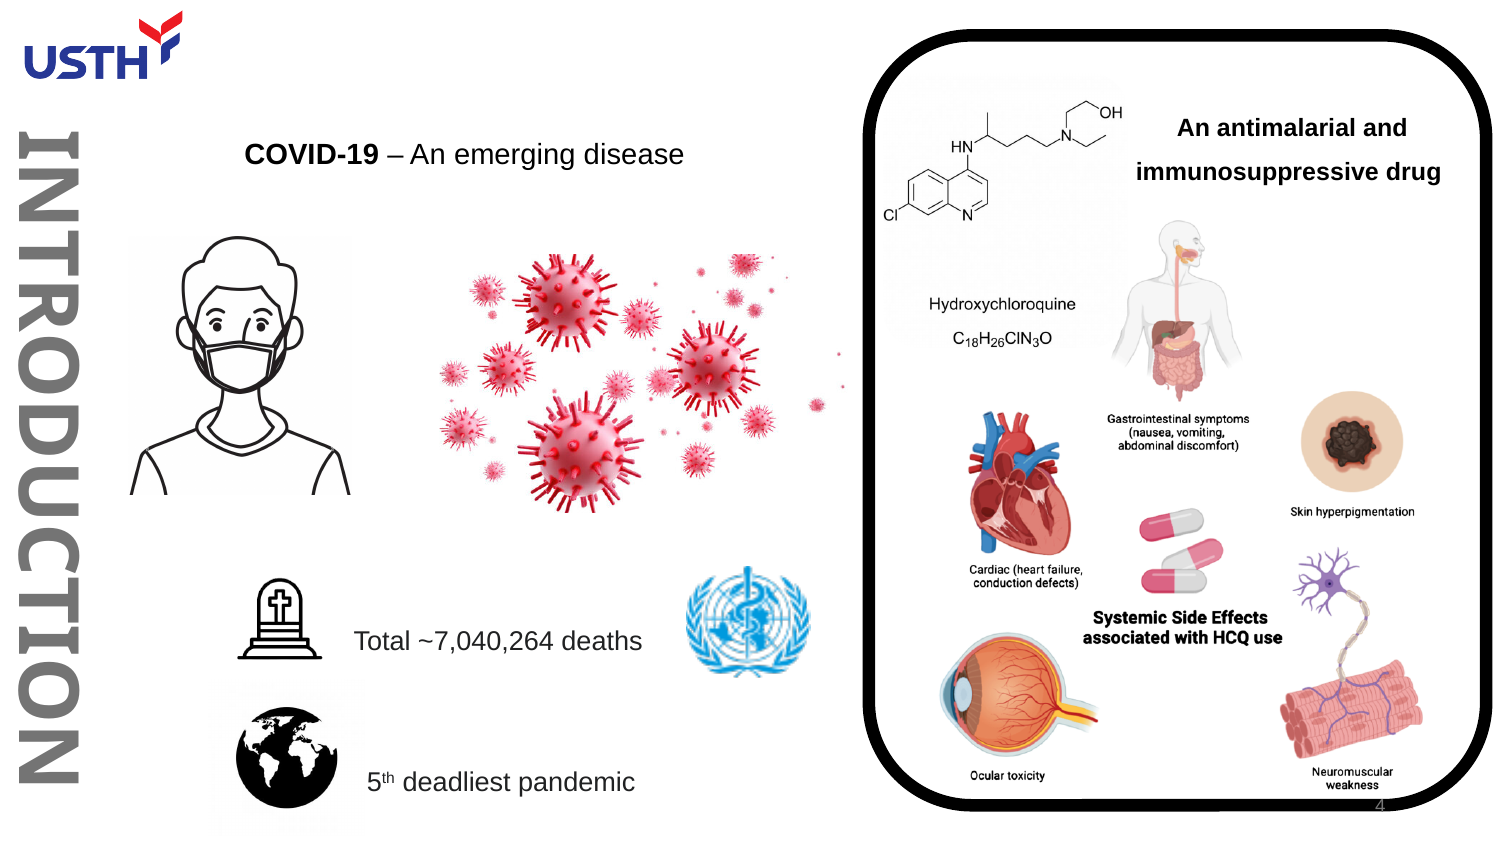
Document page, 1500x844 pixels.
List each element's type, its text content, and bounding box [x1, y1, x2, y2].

picture [439, 254, 849, 513]
title INTRODUCTION [1, 69, 91, 844]
picture [24, 10, 183, 79]
text_box [893, 35, 1475, 90]
text_box [1133, 133, 1487, 799]
picture [208, 555, 351, 665]
text_box Total ~7,040,264 deaths [355, 615, 662, 664]
picture [686, 566, 811, 680]
picture [128, 236, 352, 495]
text_box [1397, 799, 1419, 805]
text_box COVID-19 – An emerging disease [233, 112, 704, 176]
picture [883, 73, 1423, 790]
text_box An antimalarial and immunosuppressive drug [1133, 90, 1486, 192]
slide_number 4 [1059, 799, 1397, 827]
text_box [868, 95, 1059, 806]
picture [208, 679, 365, 836]
text_box 5th deadliest pandemic [369, 757, 654, 805]
